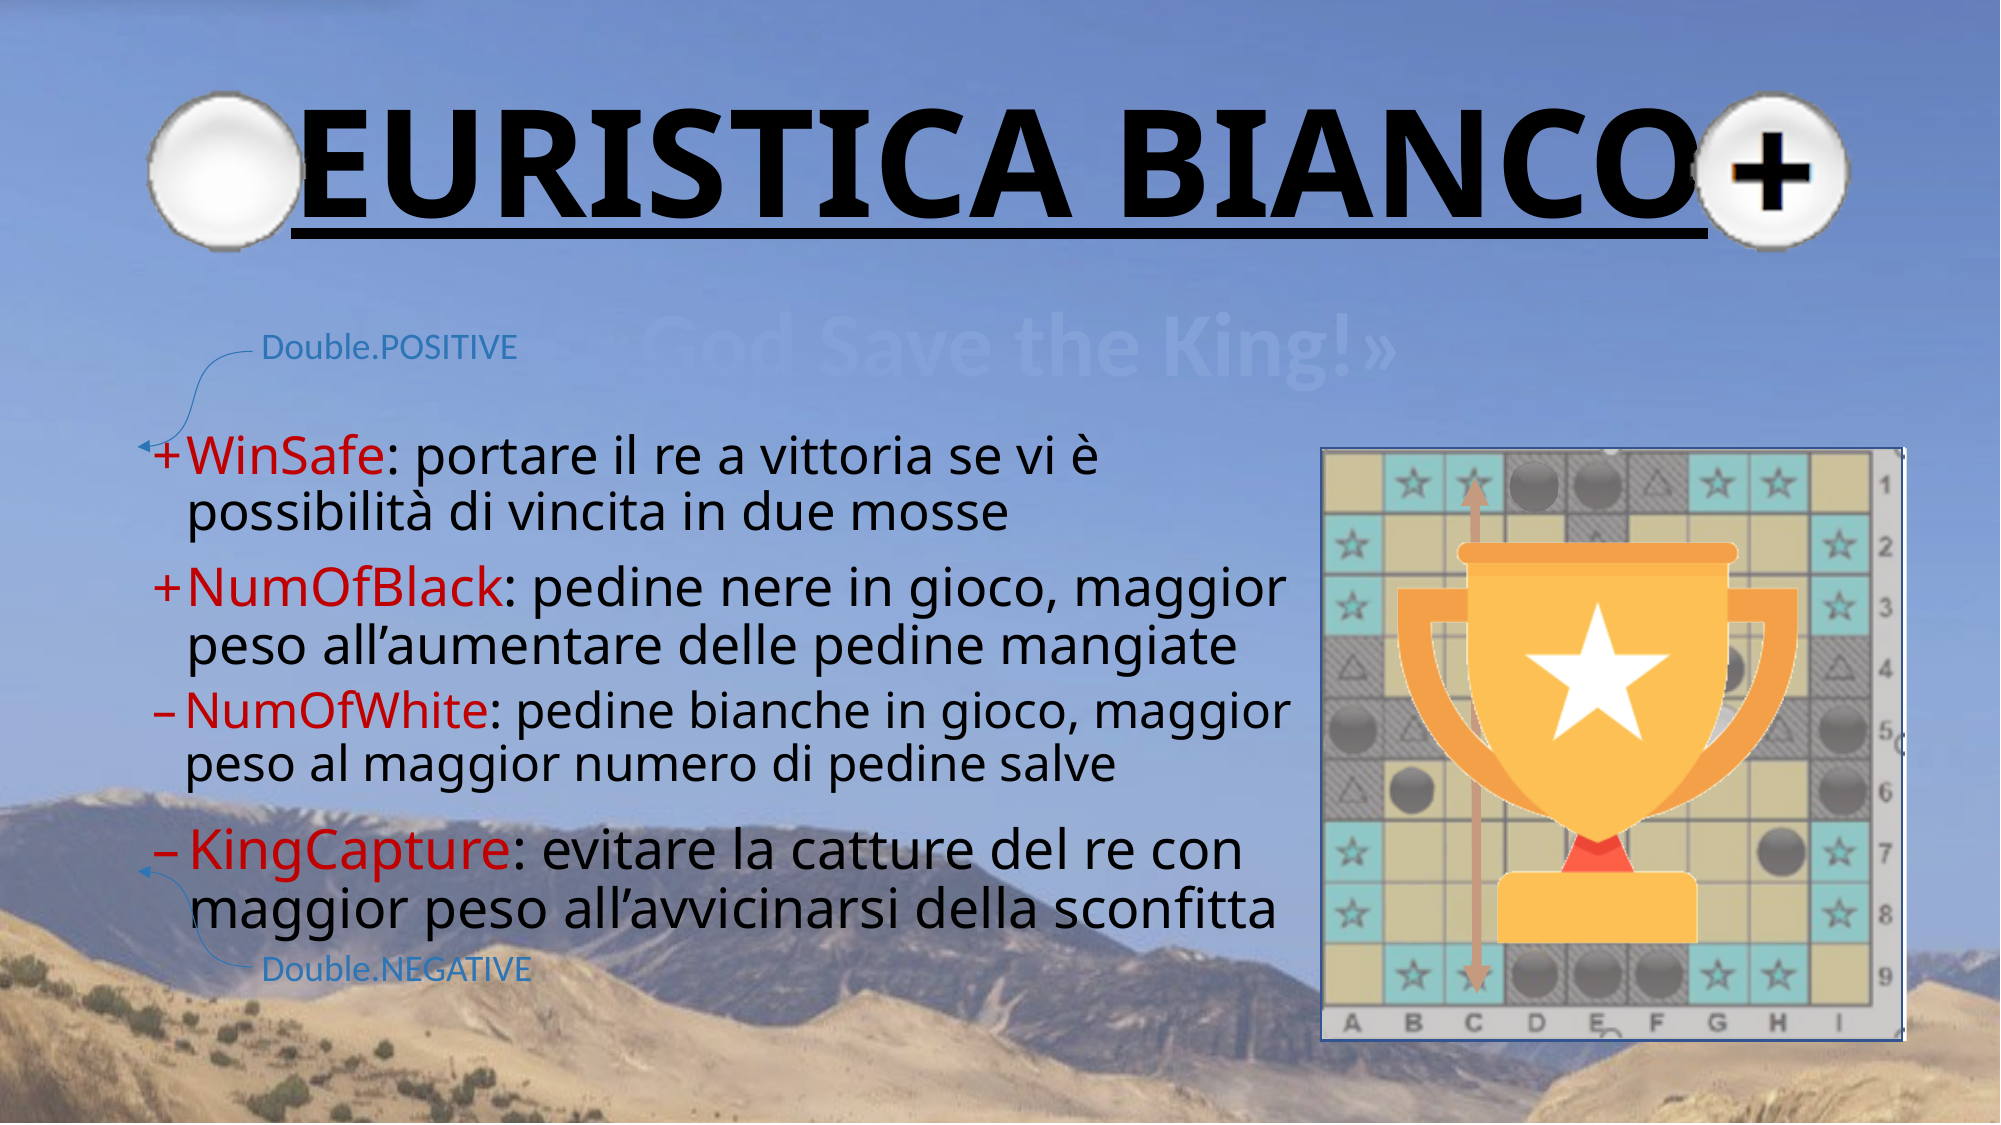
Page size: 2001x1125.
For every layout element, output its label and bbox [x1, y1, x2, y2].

picture [0, 0, 2000, 1123]
text_box [137, 871, 254, 967]
text_box [1474, 984, 1478, 994]
text_box [137, 351, 253, 447]
